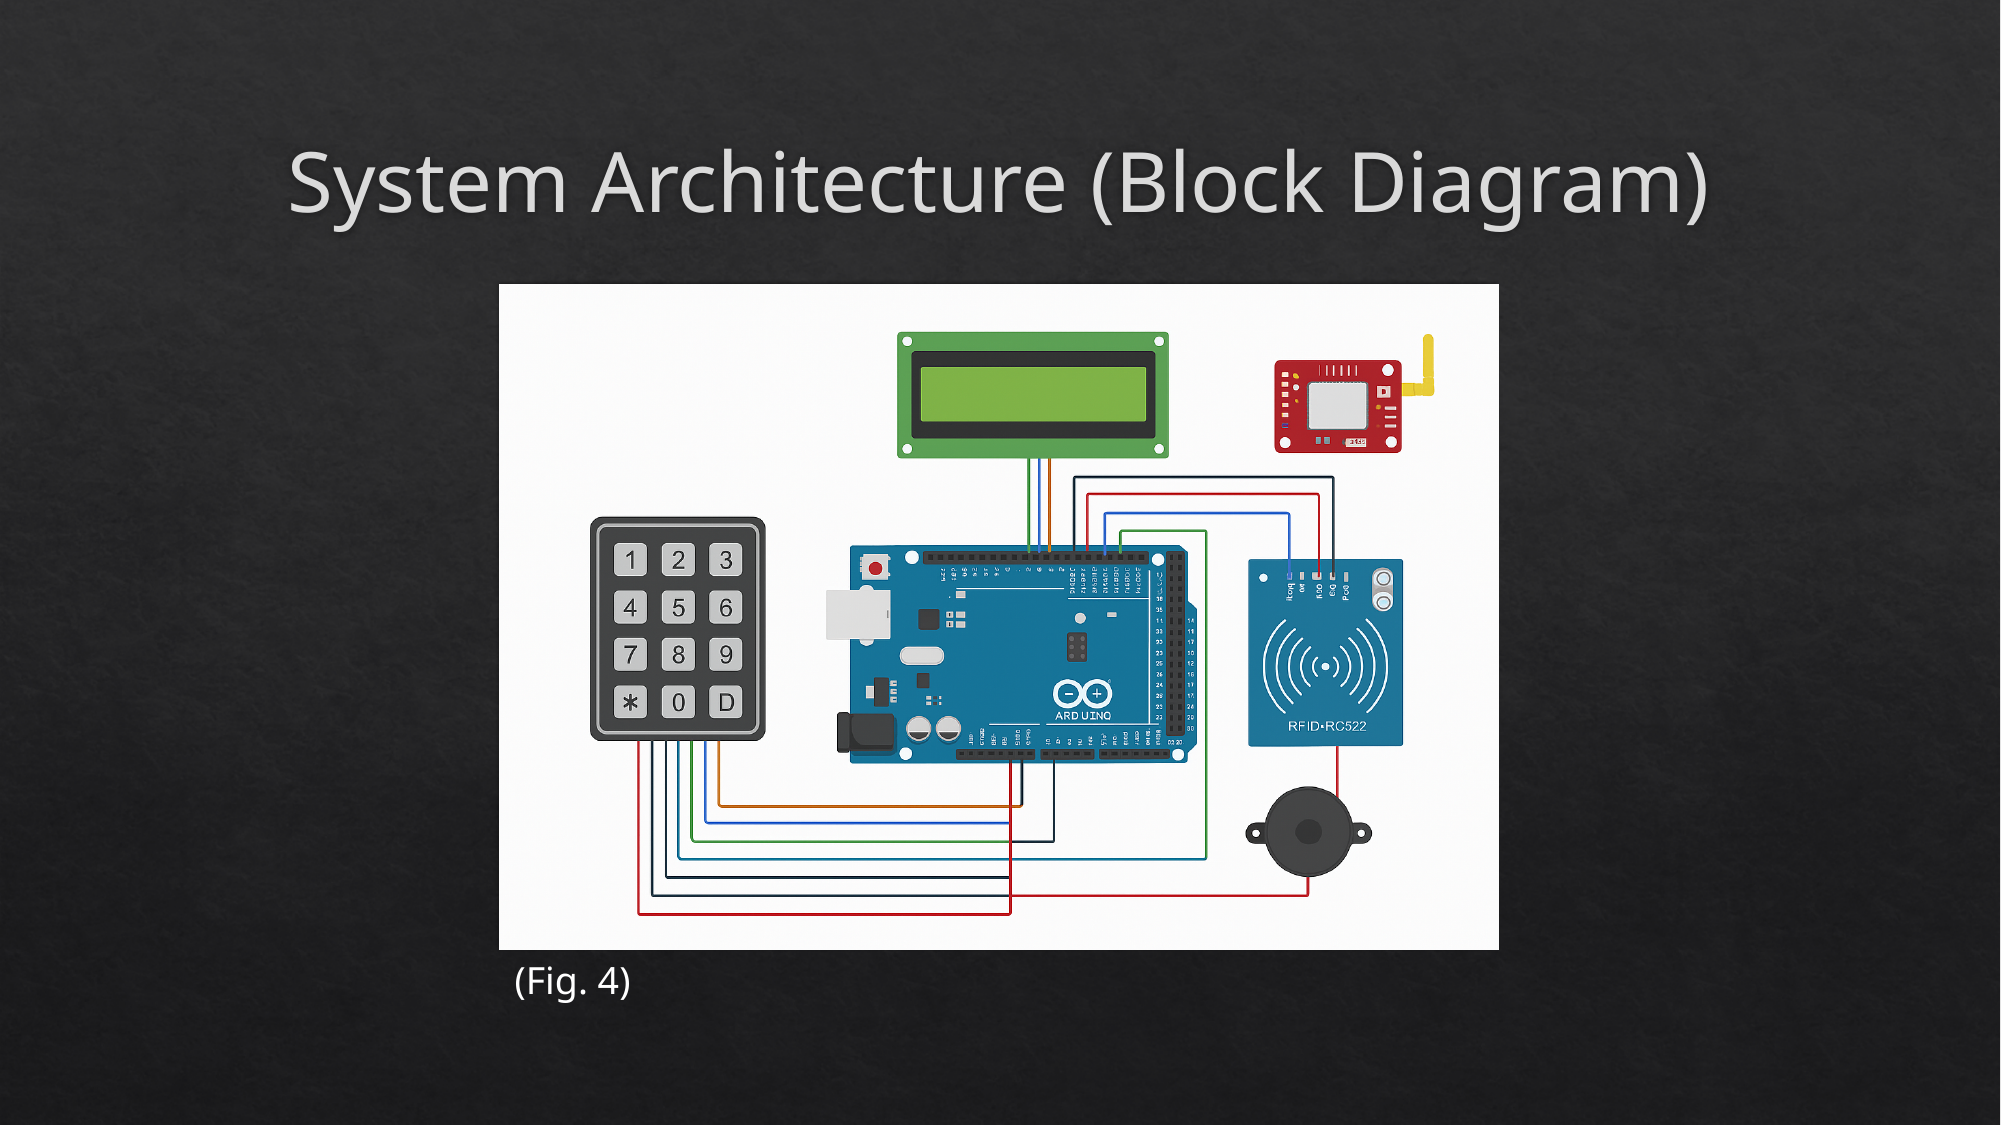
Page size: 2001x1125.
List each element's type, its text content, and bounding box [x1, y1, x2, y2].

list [499, 283, 1499, 951]
title System Architecture (Block Diagram) [149, 99, 1849, 260]
text_box (Fig. 4) [499, 960, 797, 1010]
